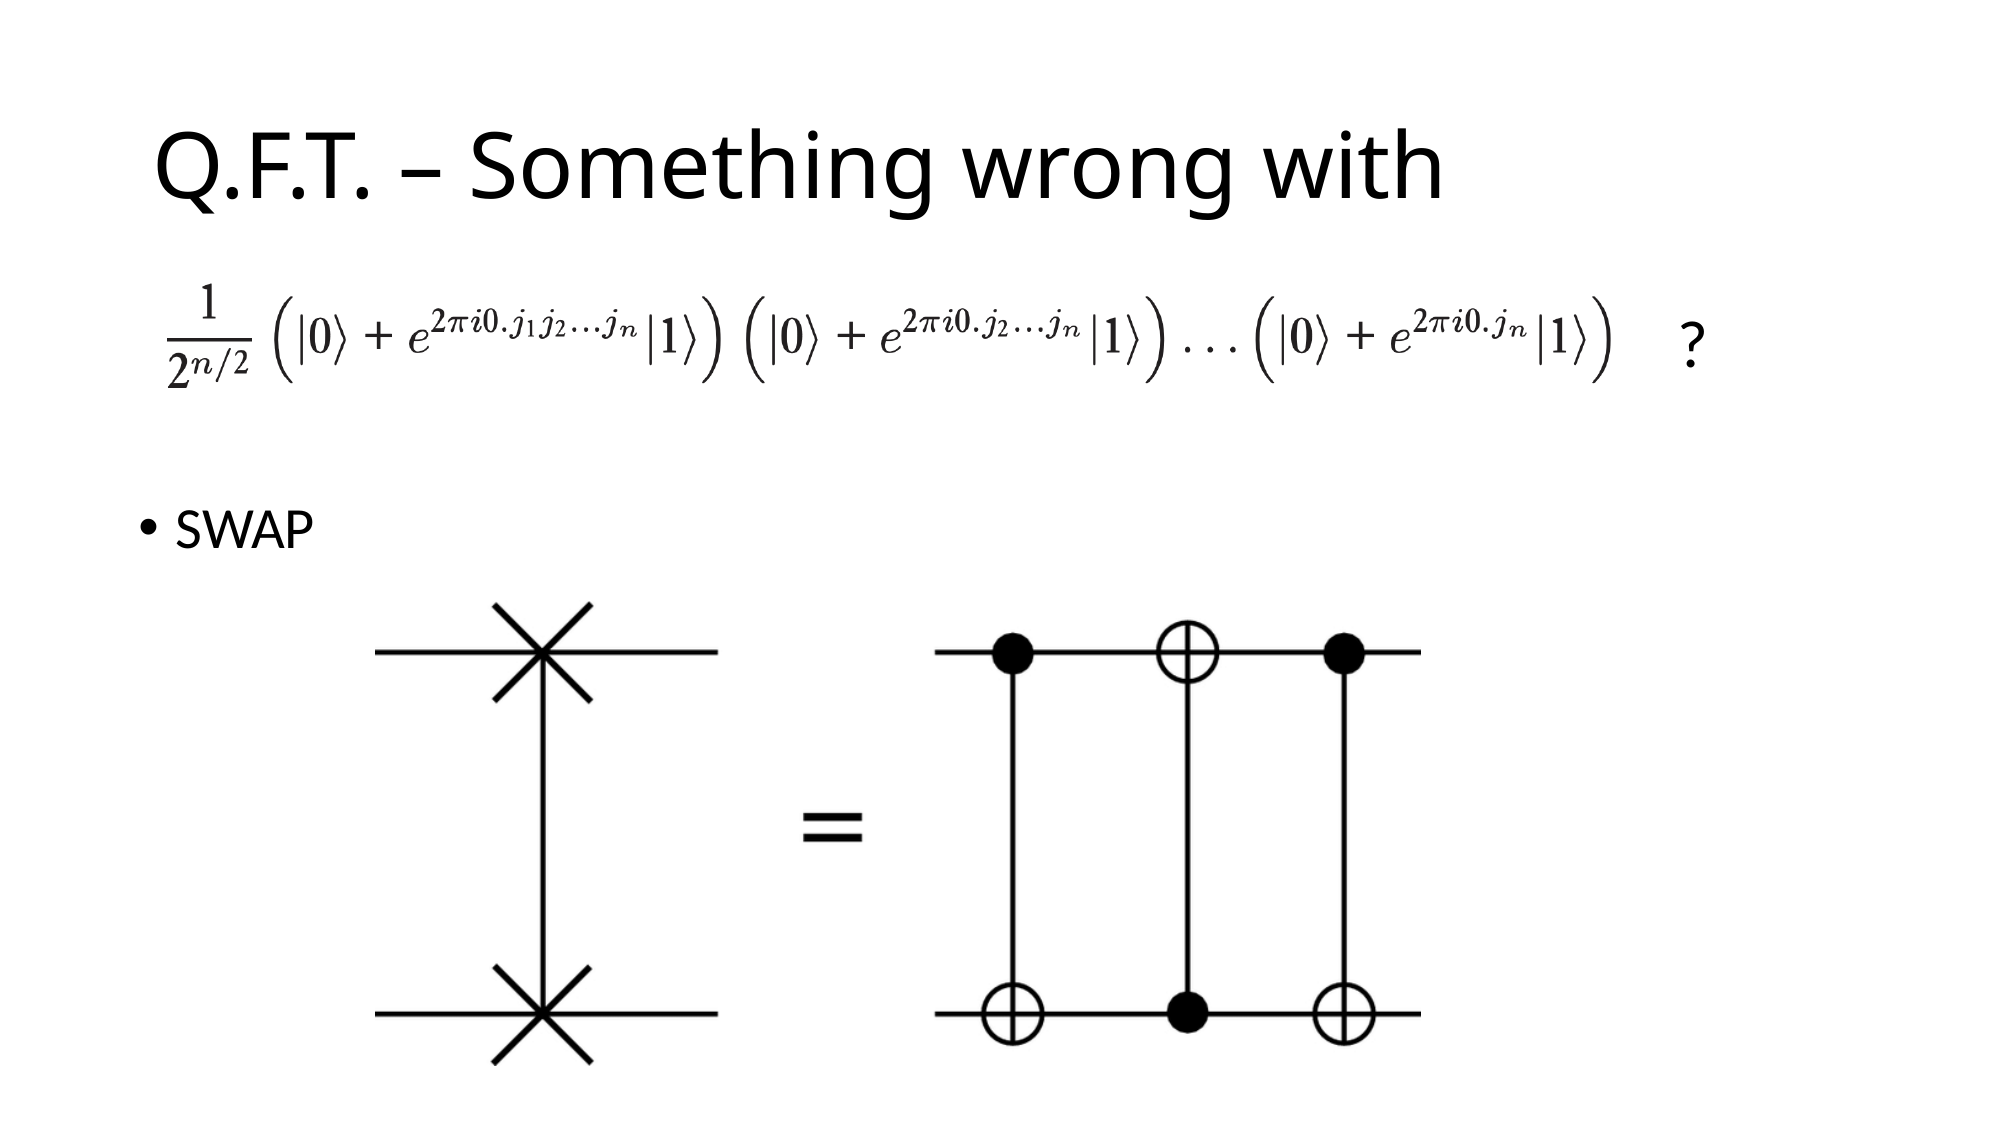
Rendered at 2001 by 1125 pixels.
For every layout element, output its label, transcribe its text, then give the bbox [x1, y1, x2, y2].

picture [137, 253, 1626, 407]
title Q.F.T. – Something wrong with [137, 59, 1863, 278]
text_box ? [1663, 293, 1744, 389]
list SWAP [123, 491, 1408, 1032]
picture [375, 600, 1421, 1066]
